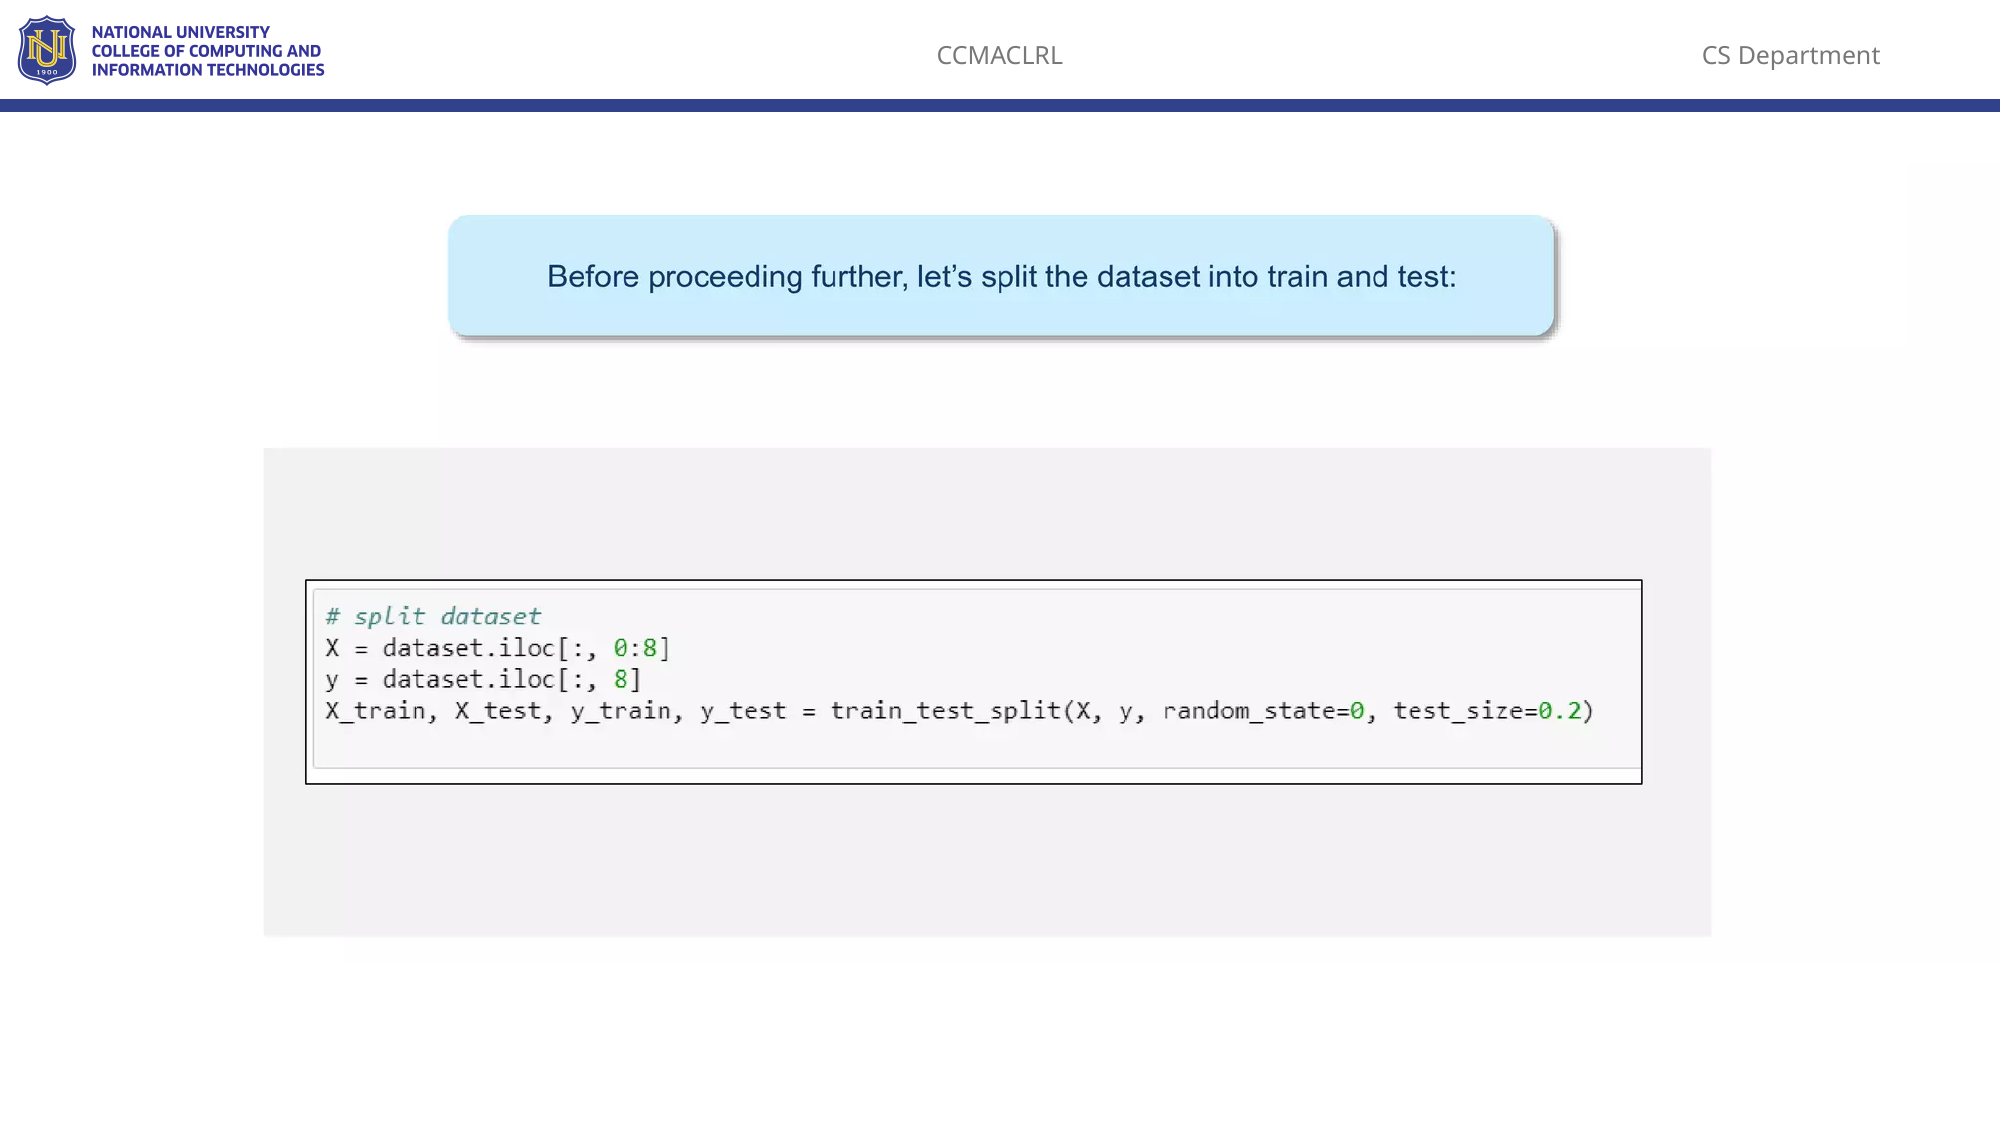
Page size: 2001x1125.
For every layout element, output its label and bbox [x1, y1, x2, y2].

picture [0, 162, 2000, 963]
picture [0, 0, 337, 99]
